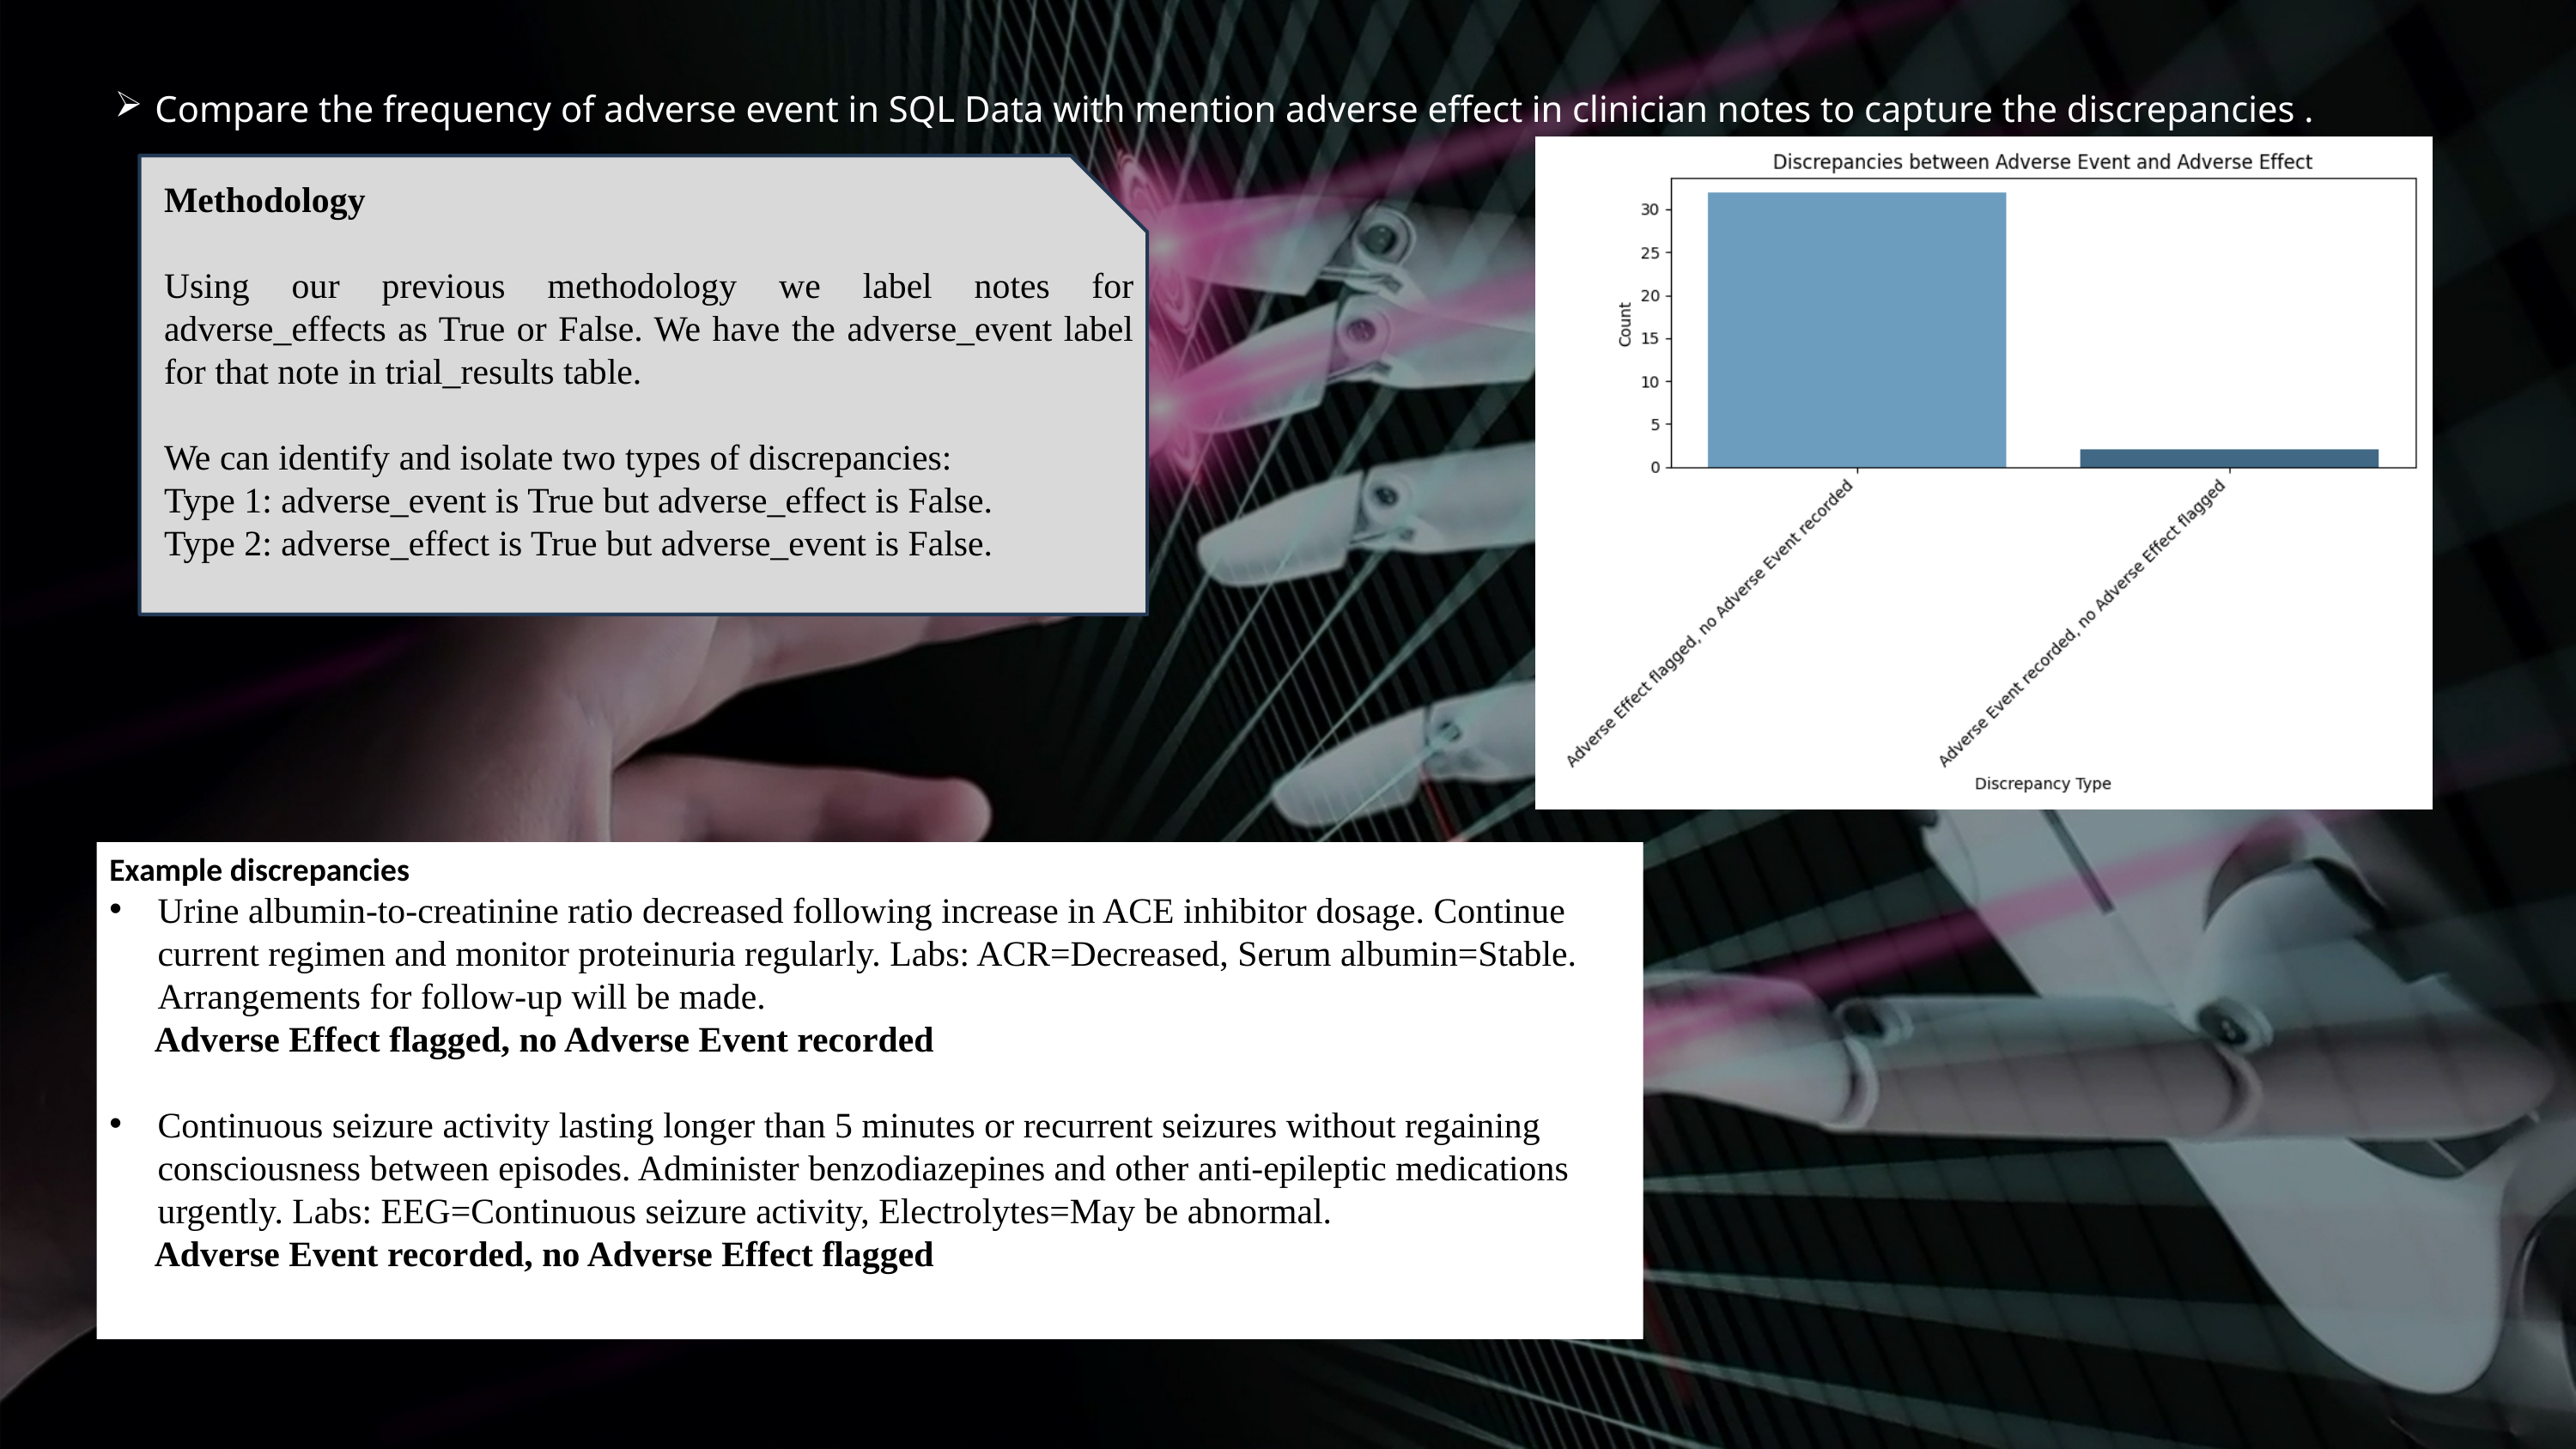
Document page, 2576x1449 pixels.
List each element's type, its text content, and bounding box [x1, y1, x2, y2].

text_box [0, 0, 2576, 1449]
text_box Example discrepancies Urine albumin-to-creatinine ratio decreased following increase in ACE inhibitor dosage. Continue current regimen and monitor proteinuria regularly. Labs: ACR=Decreased, Serum albumin=Stable. Arrangements for follow-up will be made. Adverse Effect flagged, no Adverse Event recorded Continuous seizure activity lasting longer than 5 minutes or recurrent seizures without regaining consciousness between episodes. Administer benzodiazepines and other anti-epileptic medications urgently. Labs: EEG=Continuous seizure activity, Electrolytes=May be abnormal. Adverse Event recorded, no Adverse Effect flagged [96, 842, 1643, 1340]
text_box Compare the frequency of adverse event in SQL Data with mention adverse effect in clinician notes to capture the discrepancies . [101, 80, 2475, 136]
text_box Methodology Using our previous methodology we label notes for adverse_effects as True or False. We have the adverse_event label for that note in trial_results table. We can identify and isolate two types of discrepancies: Type 1: adverse_event is True but adverse_effect is False. Type 2: adverse_effect is True but adverse_event is False. [151, 170, 1148, 647]
text_box [137, 154, 1088, 616]
picture [1535, 136, 2433, 809]
